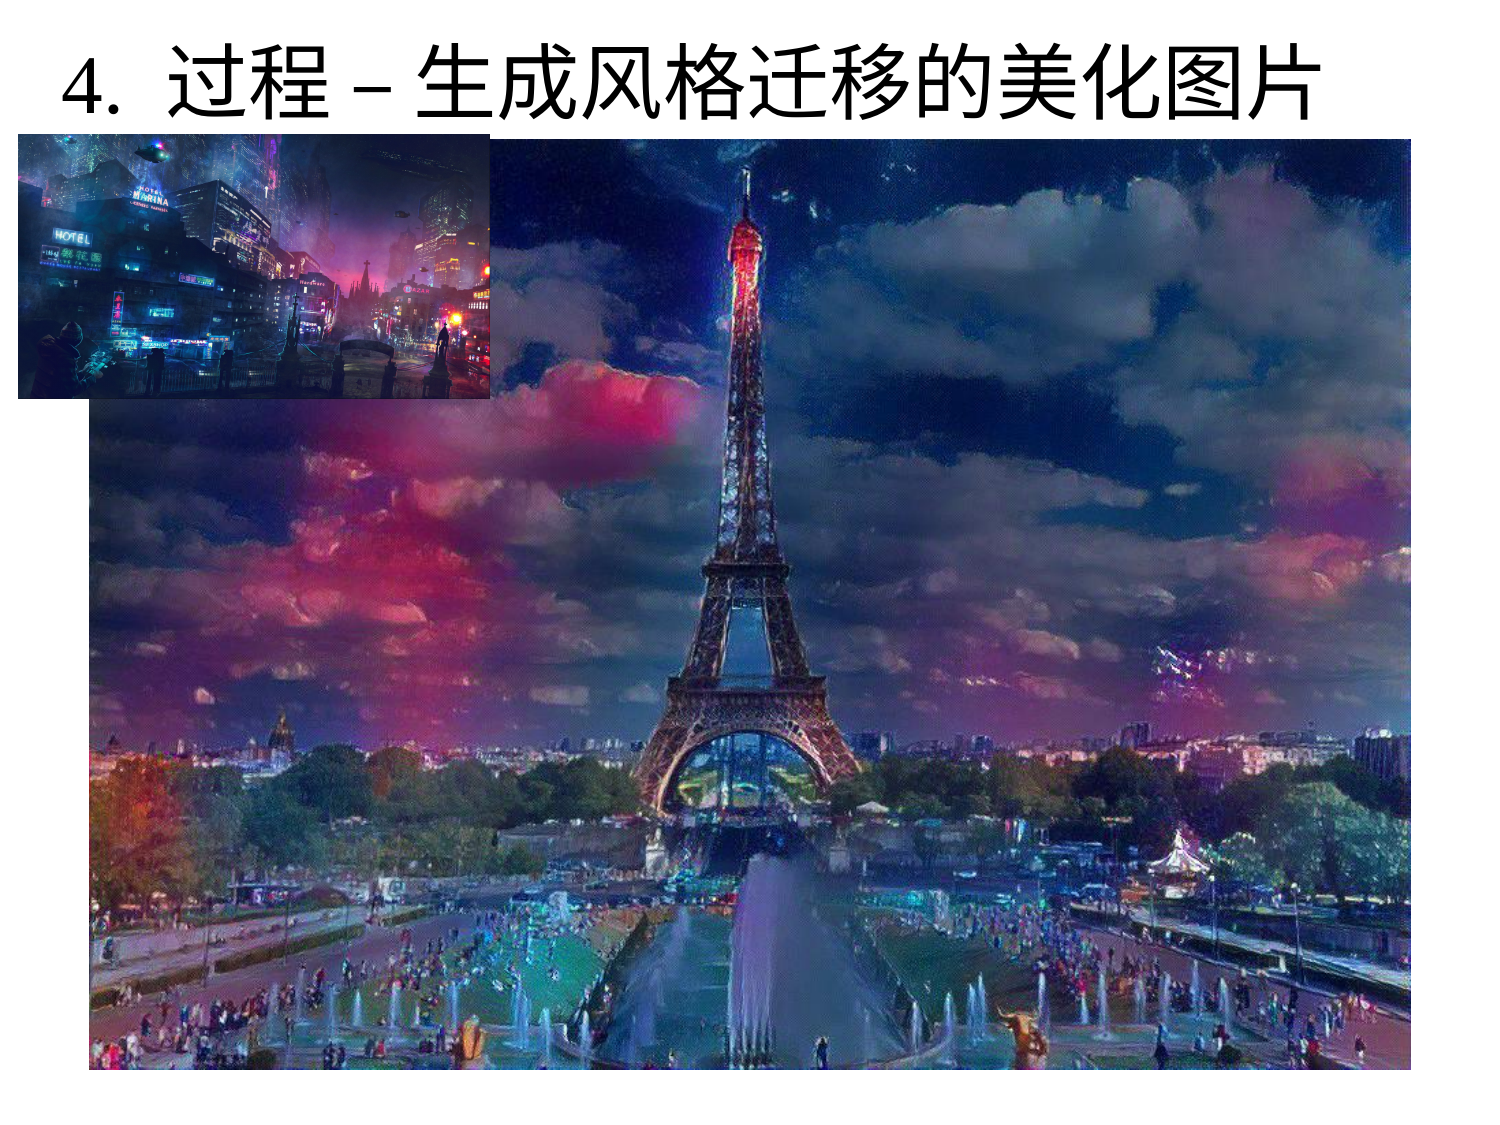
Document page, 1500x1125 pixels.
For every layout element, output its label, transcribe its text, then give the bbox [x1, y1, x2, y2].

title 4. 过程 – 生成风格迁移的美化图片 [46, 32, 1450, 140]
picture [18, 134, 490, 400]
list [89, 139, 1411, 1070]
